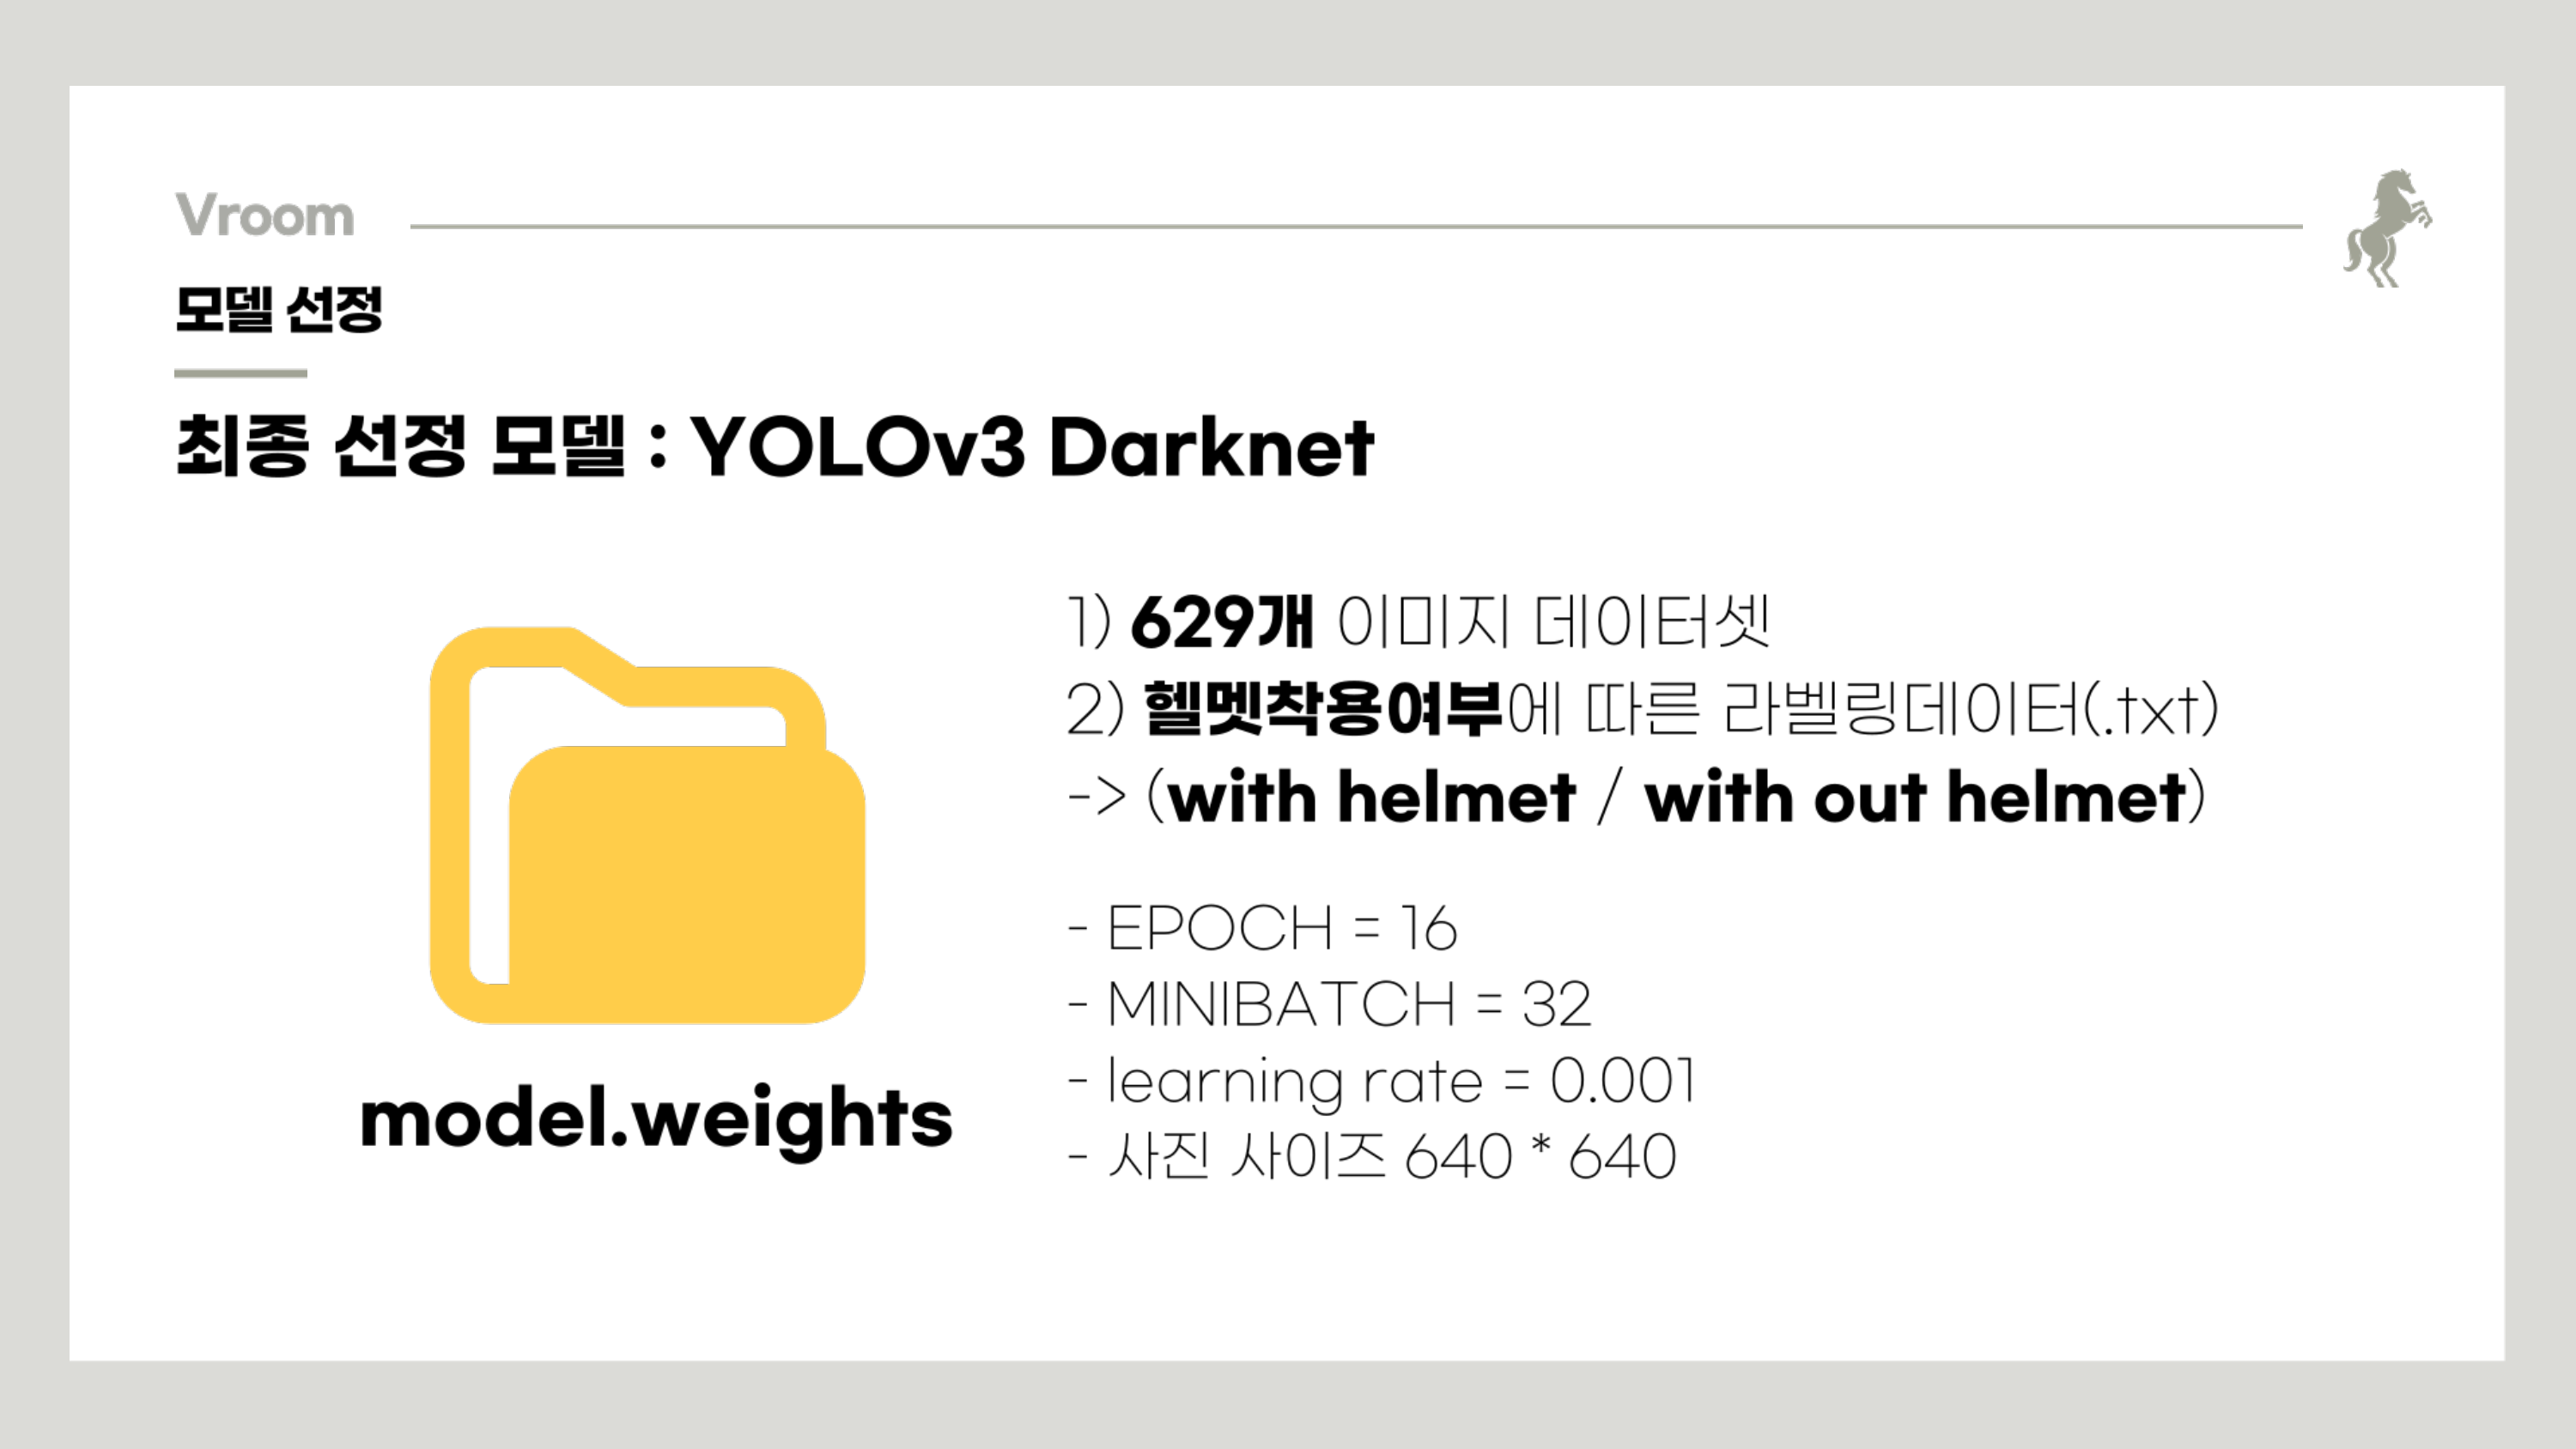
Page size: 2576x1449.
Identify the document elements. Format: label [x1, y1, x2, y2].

picture [323, 1046, 981, 1198]
picture [167, 259, 410, 359]
text_box [174, 358, 307, 377]
text_box [70, 86, 2506, 1362]
text_box [410, 221, 2304, 233]
picture [1056, 564, 2247, 1209]
text_box [2343, 167, 2433, 288]
text_box [410, 588, 885, 1046]
picture [164, 378, 1408, 512]
picture [166, 177, 374, 258]
